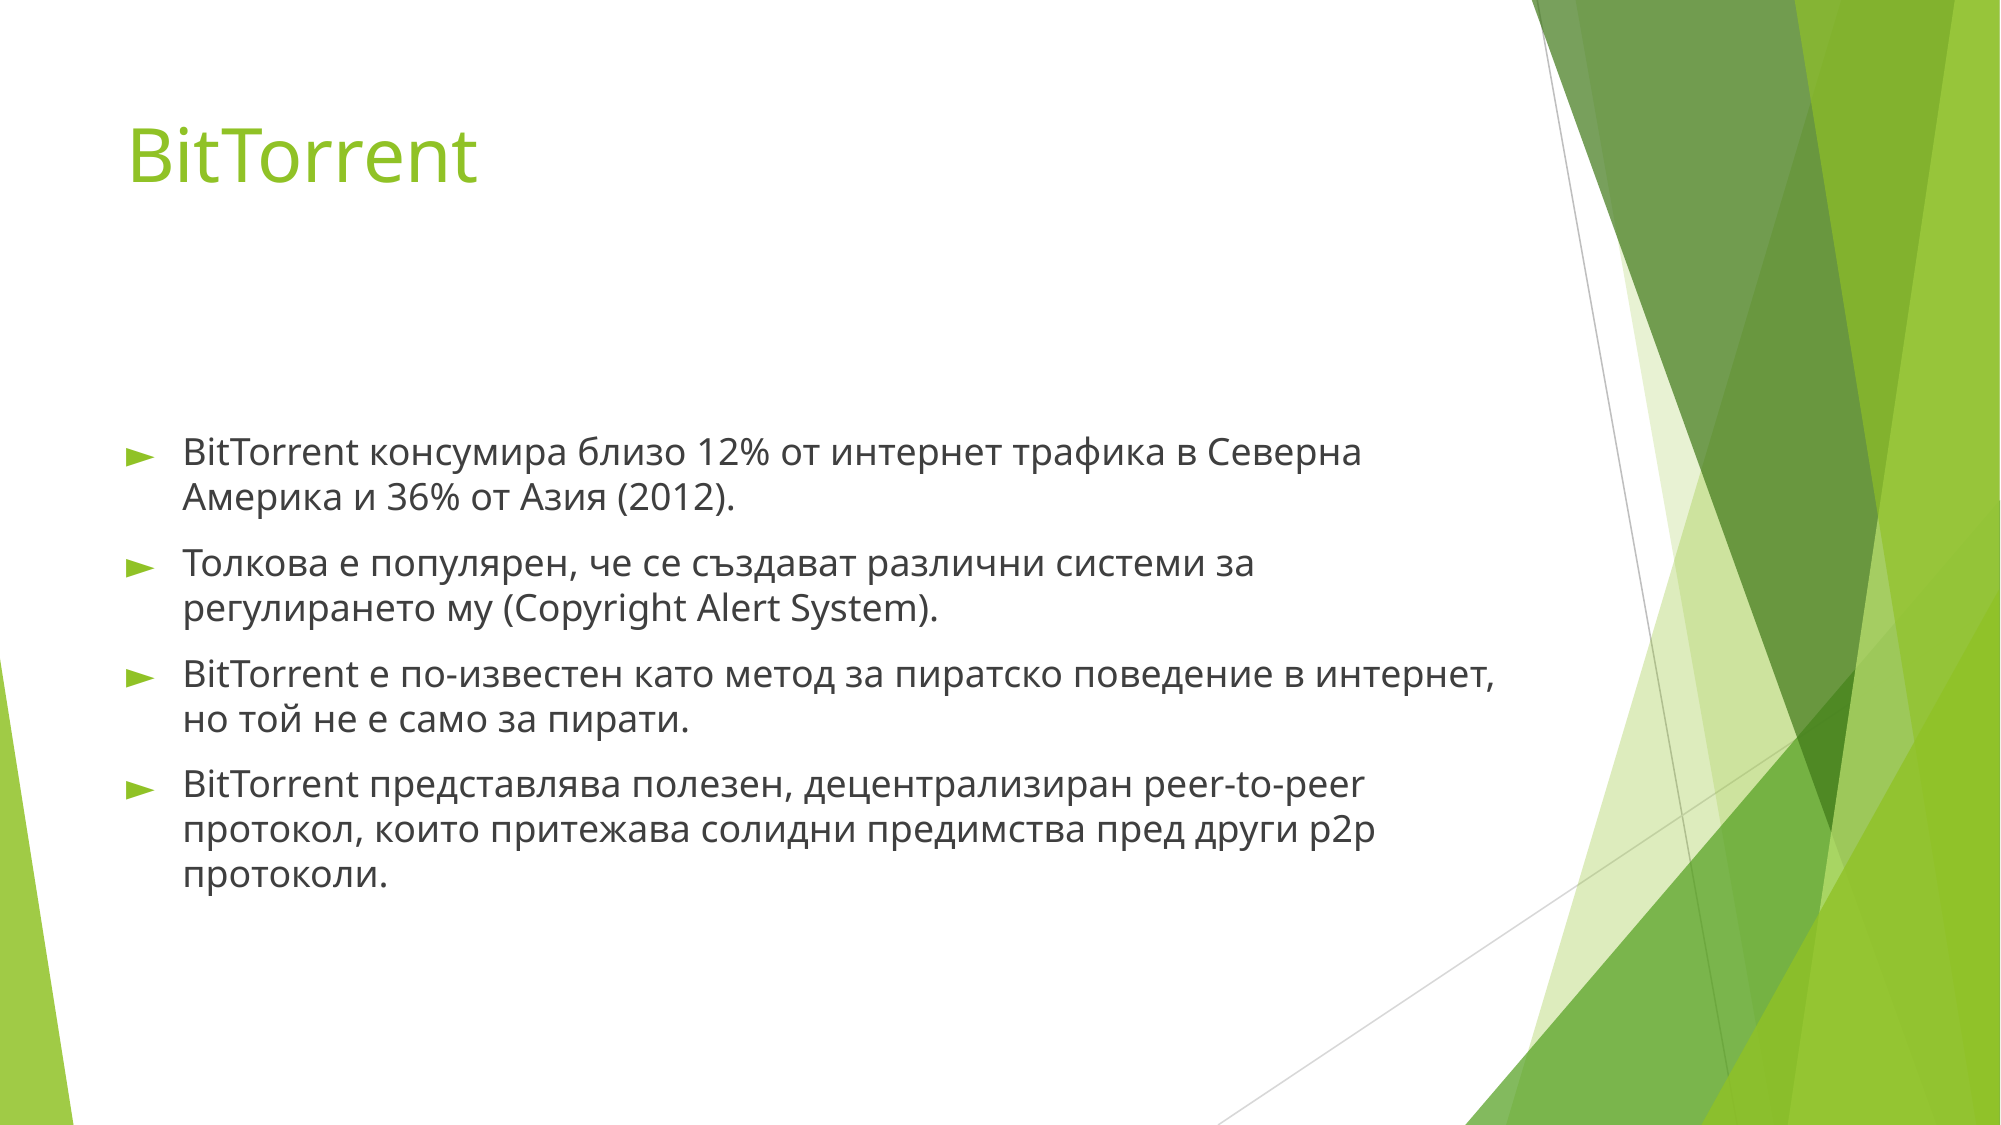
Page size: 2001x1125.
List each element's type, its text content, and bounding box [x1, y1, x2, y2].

list BitTorrent консумира близо 12% от интернет трафика в Северна Америка и 36% от Азия (2012). Толкова е популярен, че се създават различни системи за регулирането му (Copyright Alert System). BitTorrent е по-известен като метод за пиратско поведение в интернет, но той не е само за пирати. BitTorrent представлява полезен, децентрализиран peer-to-peer протокол, които притежава солидни предимства пред други p2p протоколи. [111, 354, 1522, 992]
title BitTorrent [111, 99, 1522, 317]
